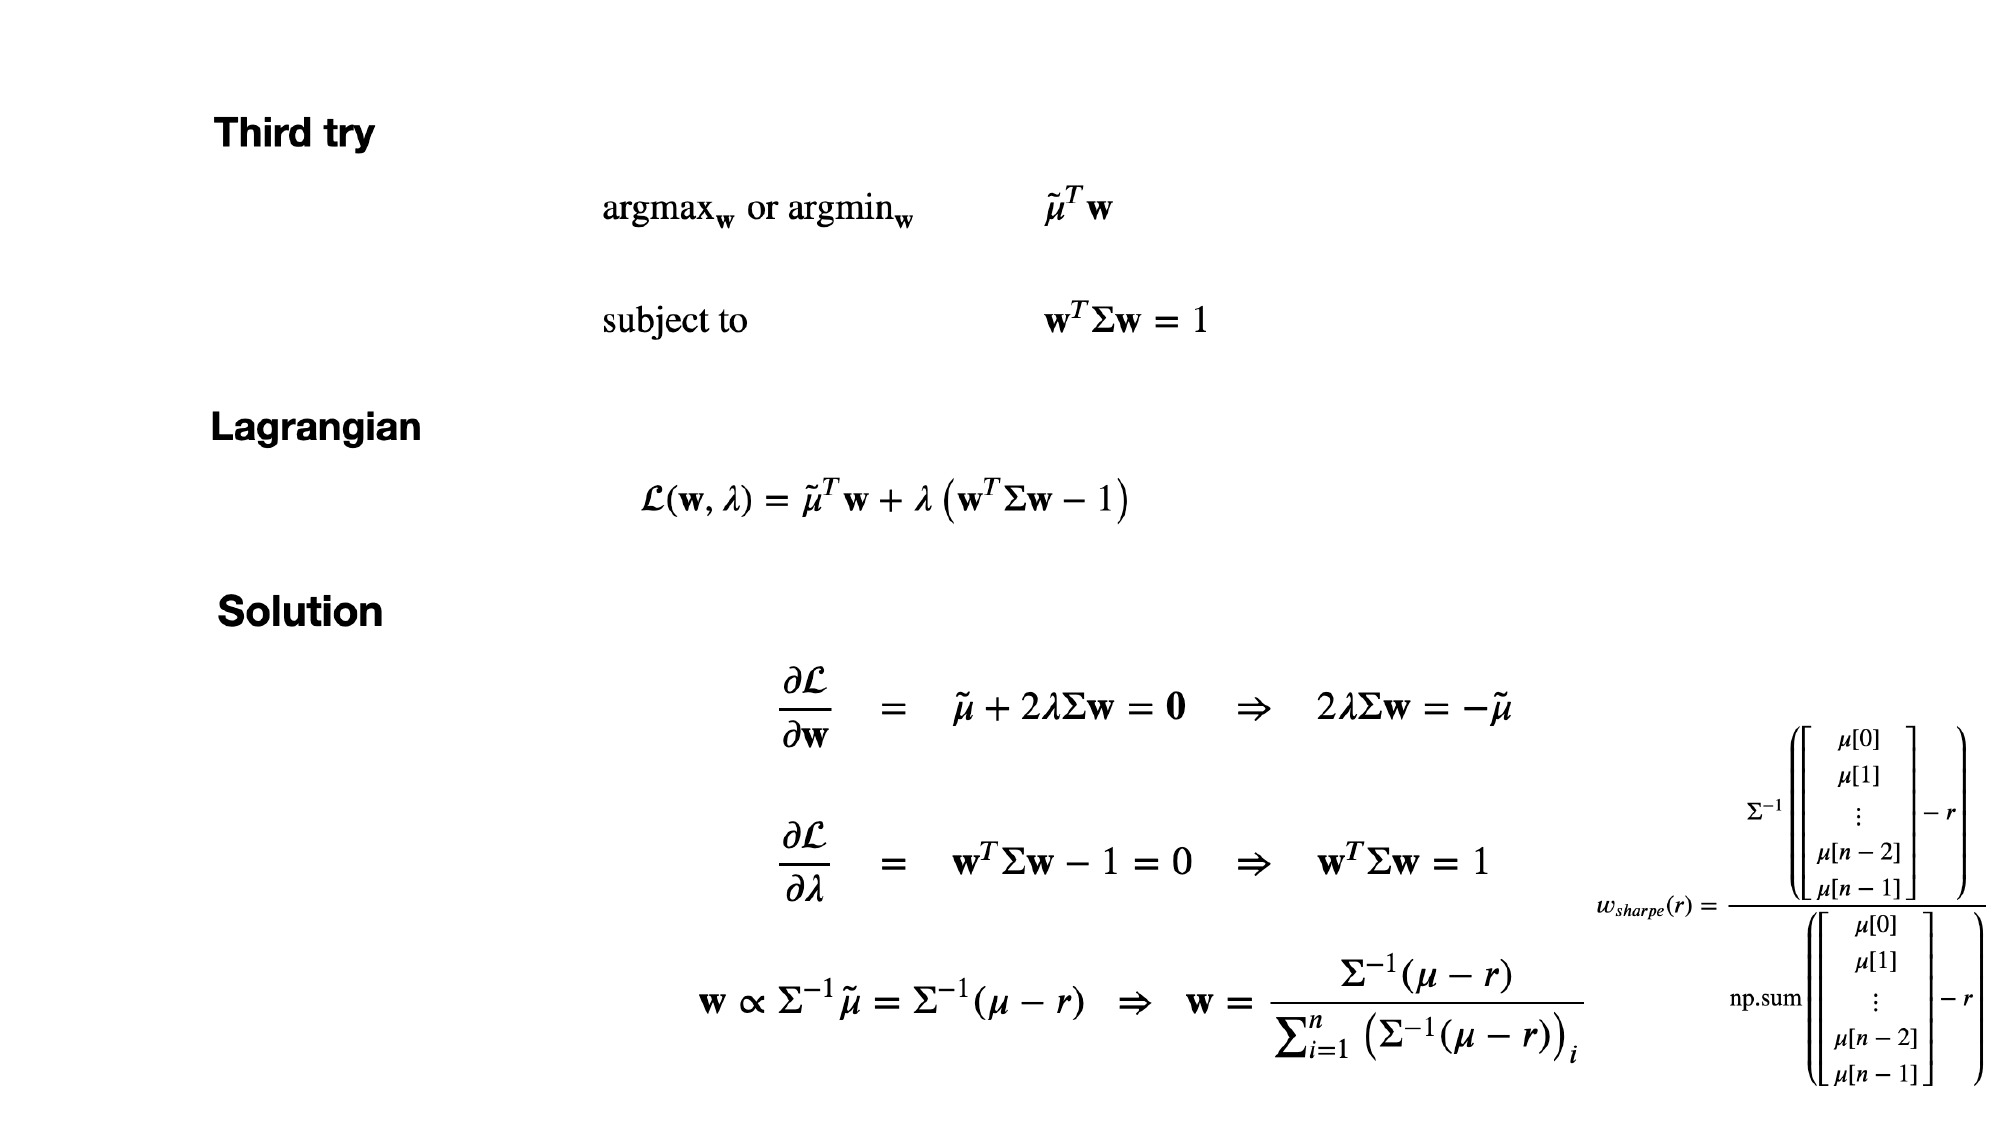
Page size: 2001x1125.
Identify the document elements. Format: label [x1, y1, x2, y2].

picture [199, 575, 2000, 1097]
picture [199, 96, 1572, 365]
picture [199, 395, 1526, 544]
